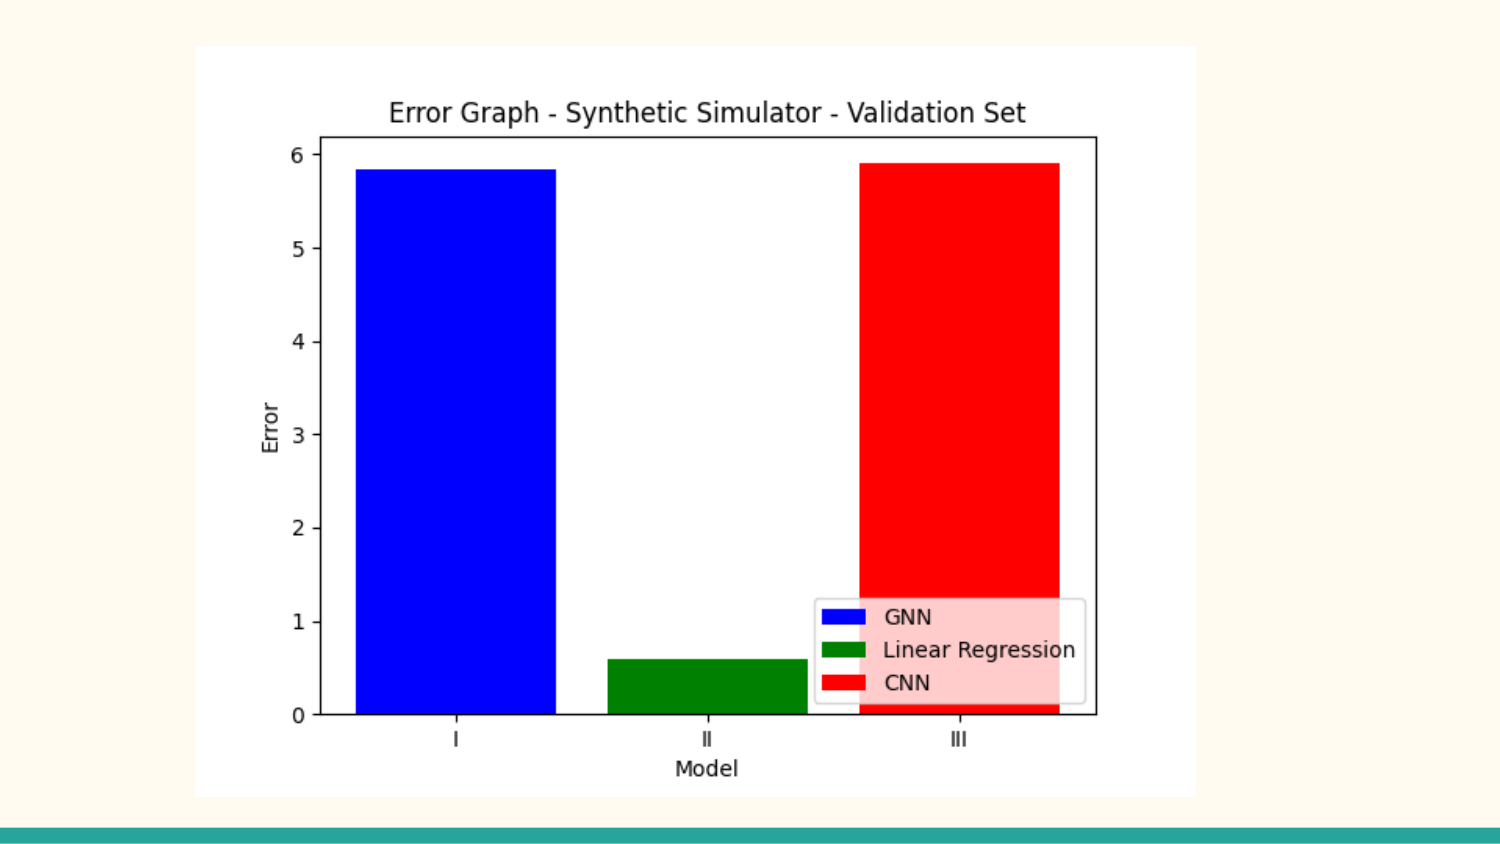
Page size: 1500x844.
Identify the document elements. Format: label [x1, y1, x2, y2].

picture [195, 46, 1196, 798]
